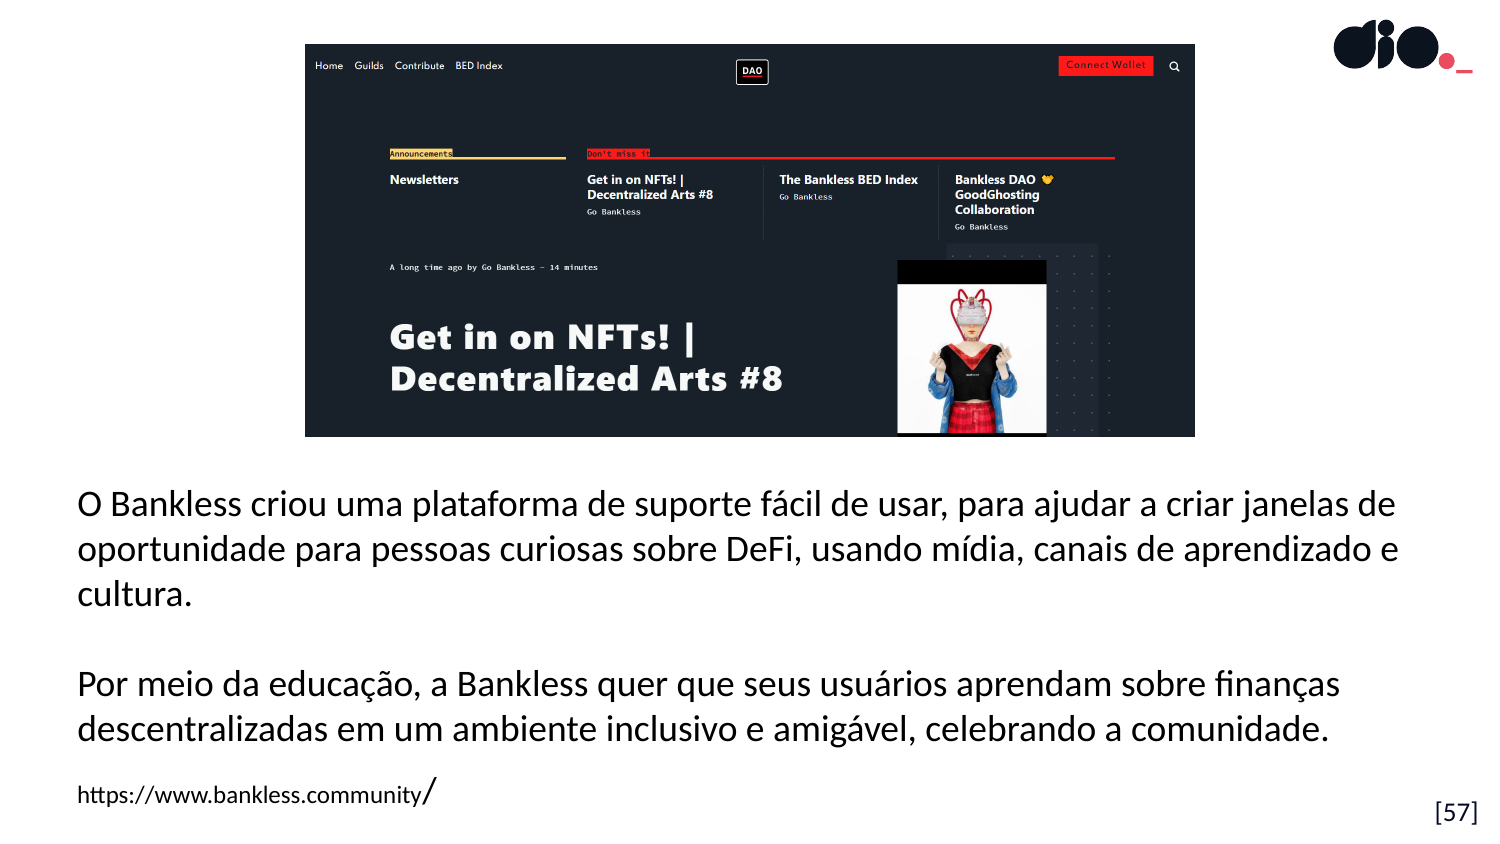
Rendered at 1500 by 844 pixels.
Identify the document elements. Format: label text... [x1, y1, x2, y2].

text_box O Bankless criou uma plataforma de suporte fácil de usar, para ajudar a criar janelas de oportunidade para pessoas curiosas sobre DeFi, usando mídia, canais de aprendizado e cultura. Por meio da educação, a Bankless quer que seus usuários aprendam sobre finanças descentralizadas em um ambiente inclusivo e amigável, celebrando a comunidade. [62, 471, 1438, 756]
text_box https://www.bankless.community/ [62, 758, 813, 819]
picture [1333, 19, 1473, 74]
picture [305, 43, 1195, 437]
slide_number [57] [1403, 779, 1494, 844]
